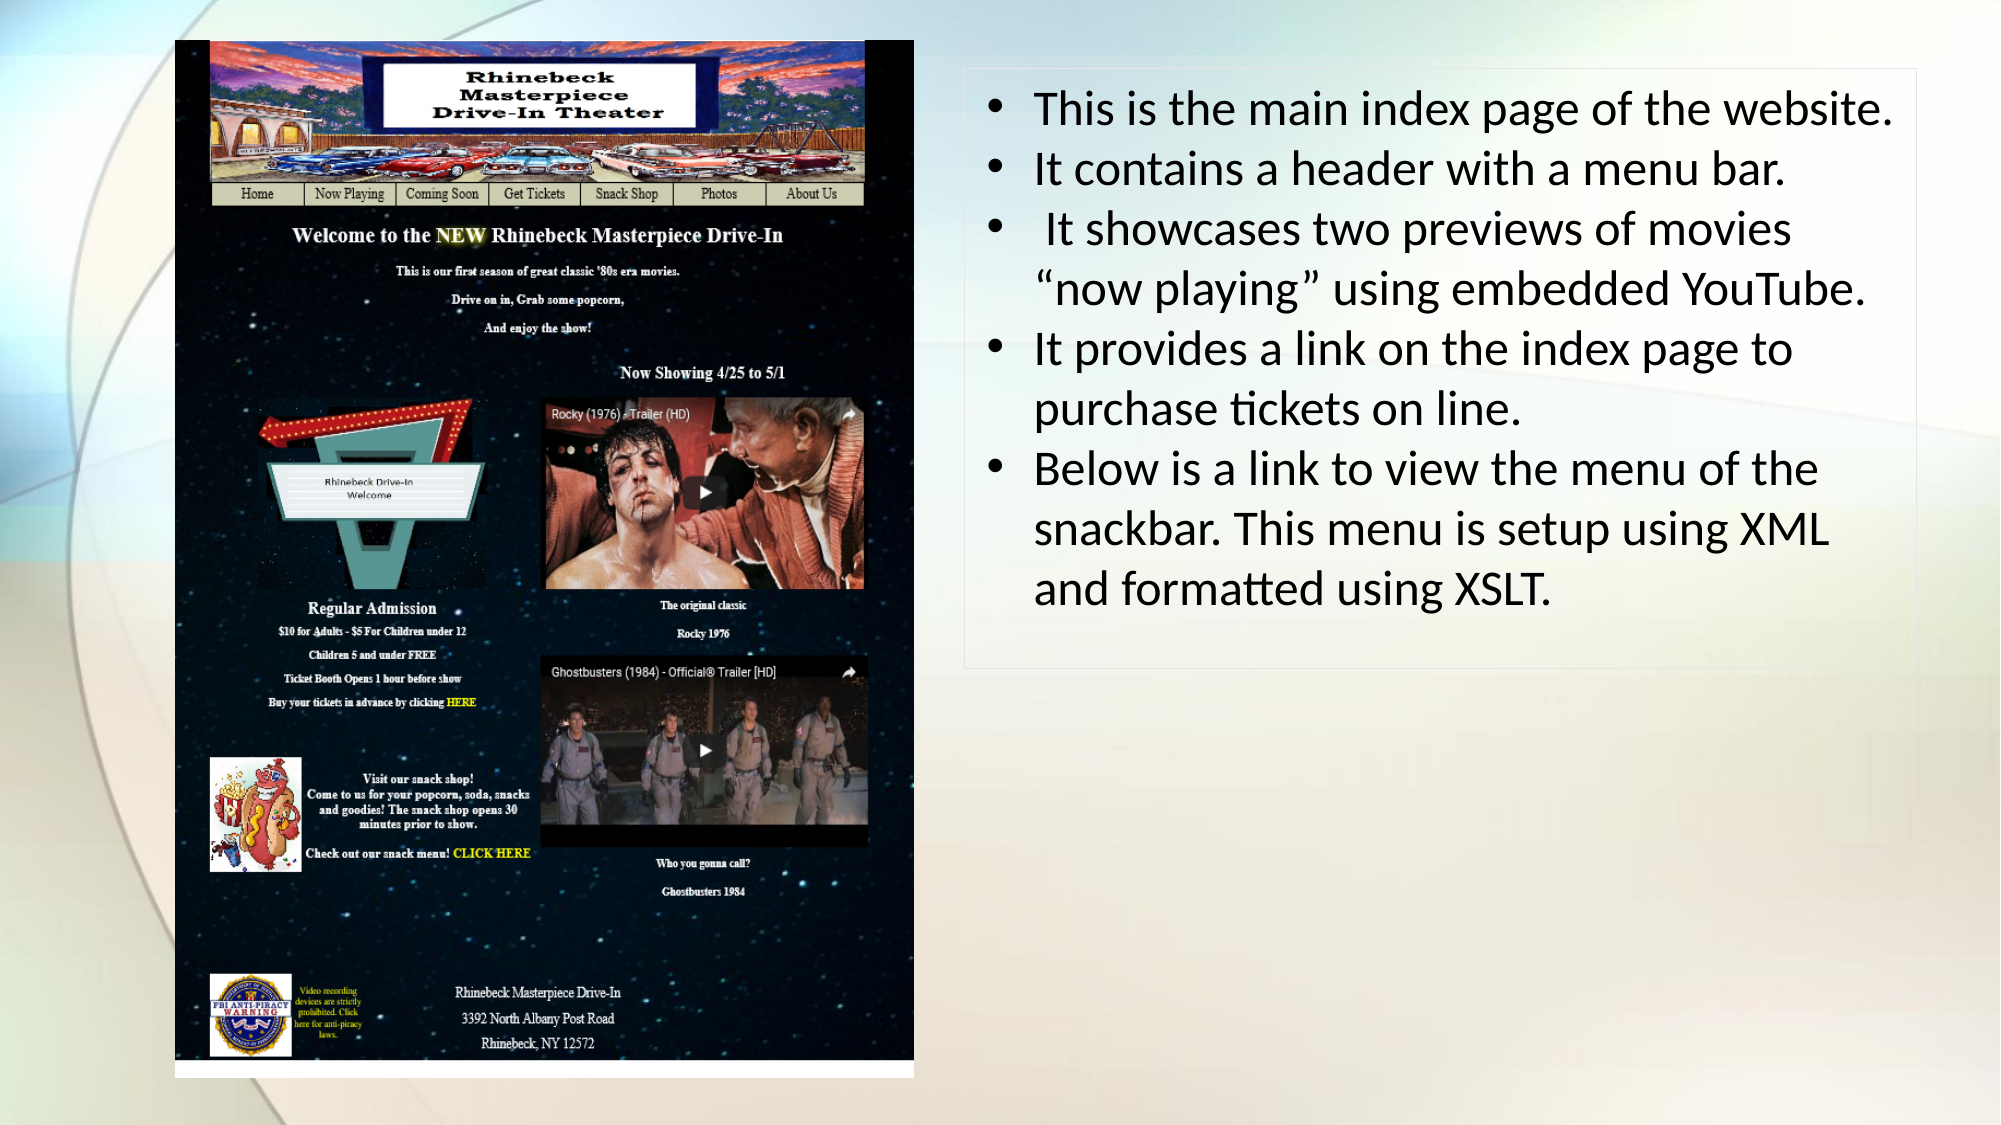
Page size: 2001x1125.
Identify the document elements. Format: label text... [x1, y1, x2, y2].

text_box This is the main index page of the website. It contains a header with a menu bar. It showcases two previews of movies “now playing” using embedded YouTube. It provides a link on the index page to purchase tickets on line. Below is a link to view the menu of the snackbar. This menu is setup using XML and formatted using XSLT. [964, 68, 1917, 669]
picture [0, 0, 2001, 1125]
